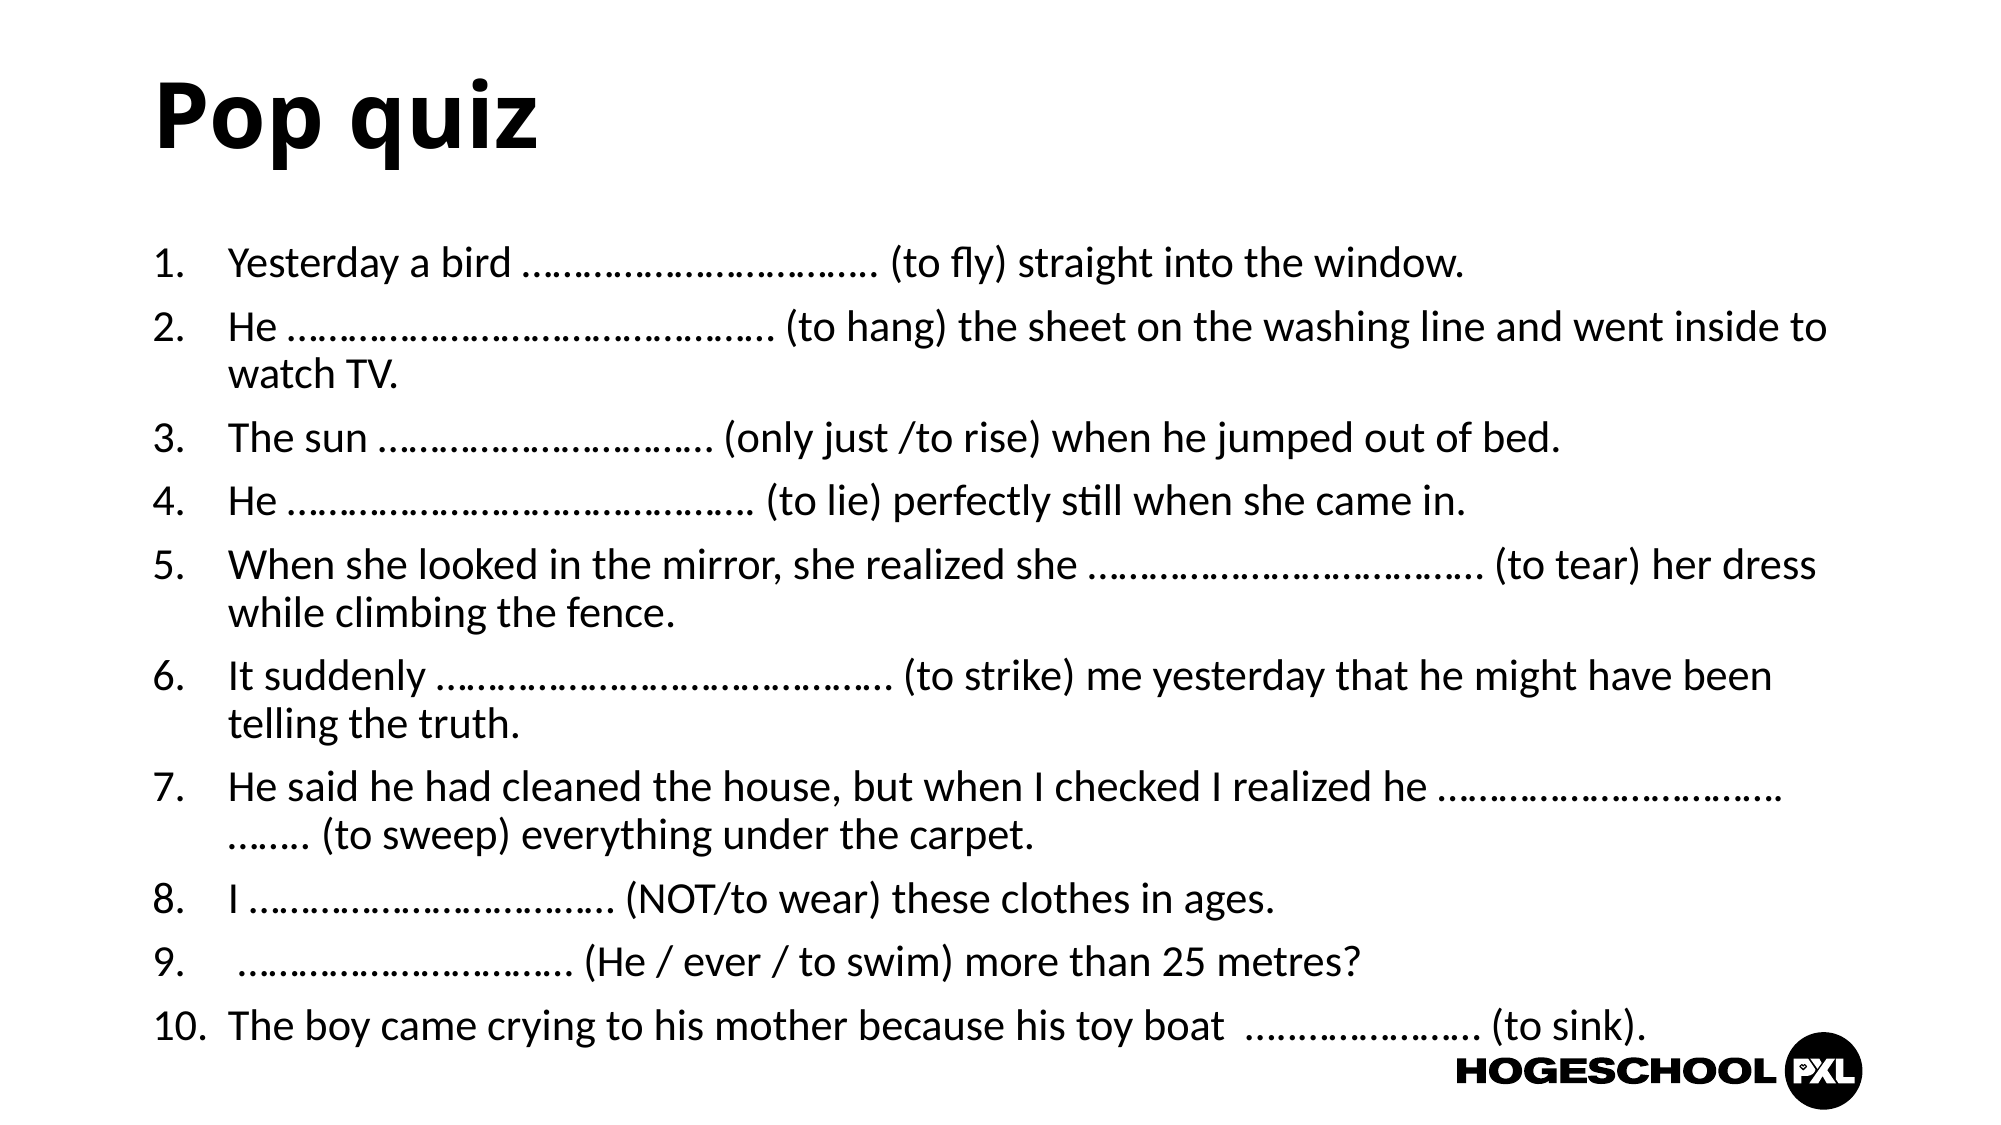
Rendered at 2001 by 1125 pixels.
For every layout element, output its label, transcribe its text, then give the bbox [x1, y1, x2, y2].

title Pop quiz [137, 59, 1863, 231]
list Yesterday a bird …………………………….. (to fly) straight into the window. He ………………………………………… (to hang) the sheet on the washing line and went inside to watch TV. The sun …………………………… (only just /to rise) when he jumped out of bed. He ………………………………………. (to lie) perfectly still when she came in. When she looked in the mirror, she realized she ………………………………… (to tear) her dress while climbing the fence. It suddenly ……………………………………… (to strike) me yesterday that he might have been telling the truth. He said he had cleaned the house, but when I checked I realized he …………………………….…….. (to sweep) everything under the carpet. I ……………………………… (NOT/to wear) these clothes in ages. …………………………… (He / ever / to swim) more than 25 metres? The boy came crying to his mother because his toy boat …..……………… (to sink). [137, 231, 1863, 1066]
